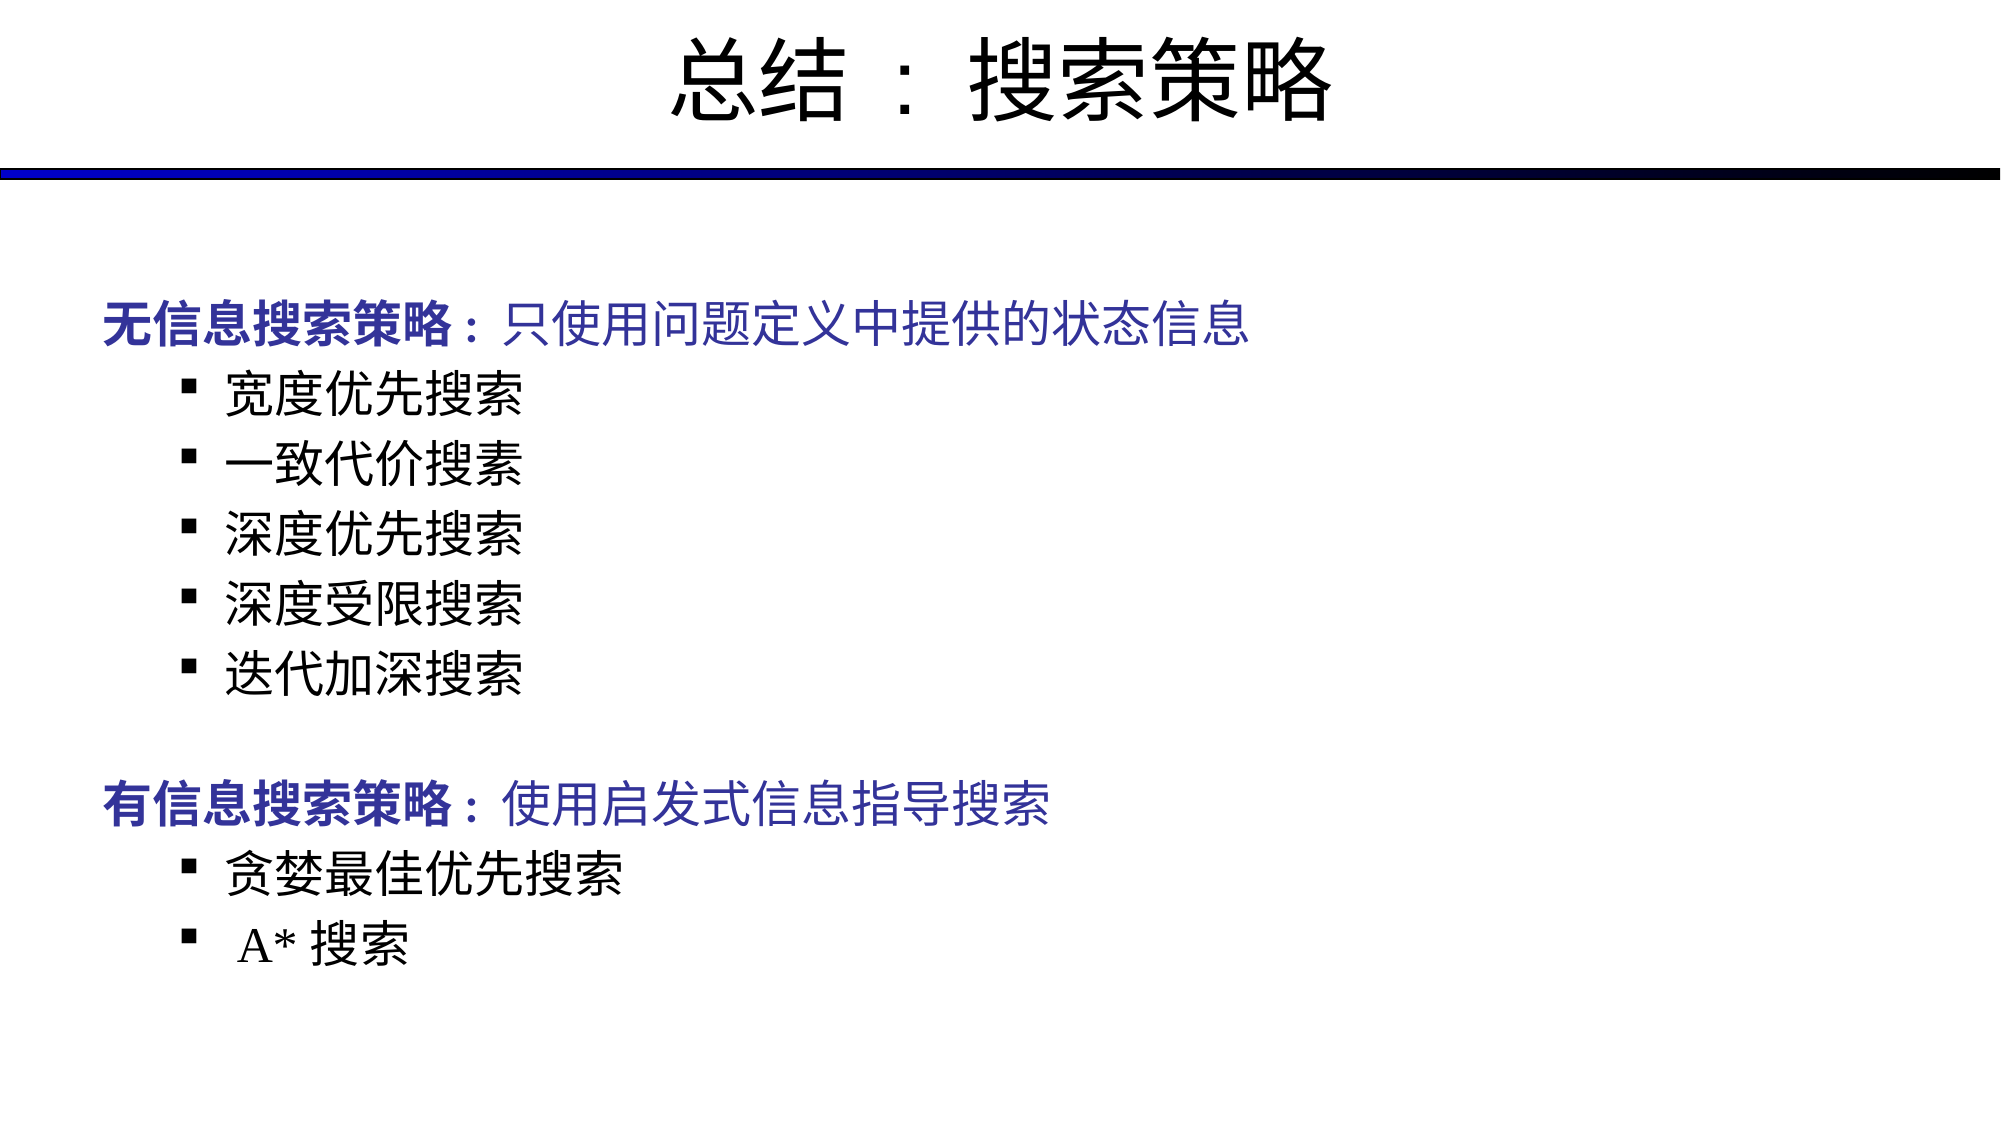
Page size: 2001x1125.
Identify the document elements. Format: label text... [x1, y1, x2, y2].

text_box 总结 : 搜索策略 [291, 13, 1709, 144]
list 无信息搜索策略: 只使用问题定义中提供的状态信息 宽度优先搜索 一致代价搜素 深度优先搜索 深度受限搜索 迭代加深搜索 有信息搜索策略: 使用启发式信息指导搜索 贪婪最佳优先搜索 A*搜索 [87, 224, 1955, 1002]
